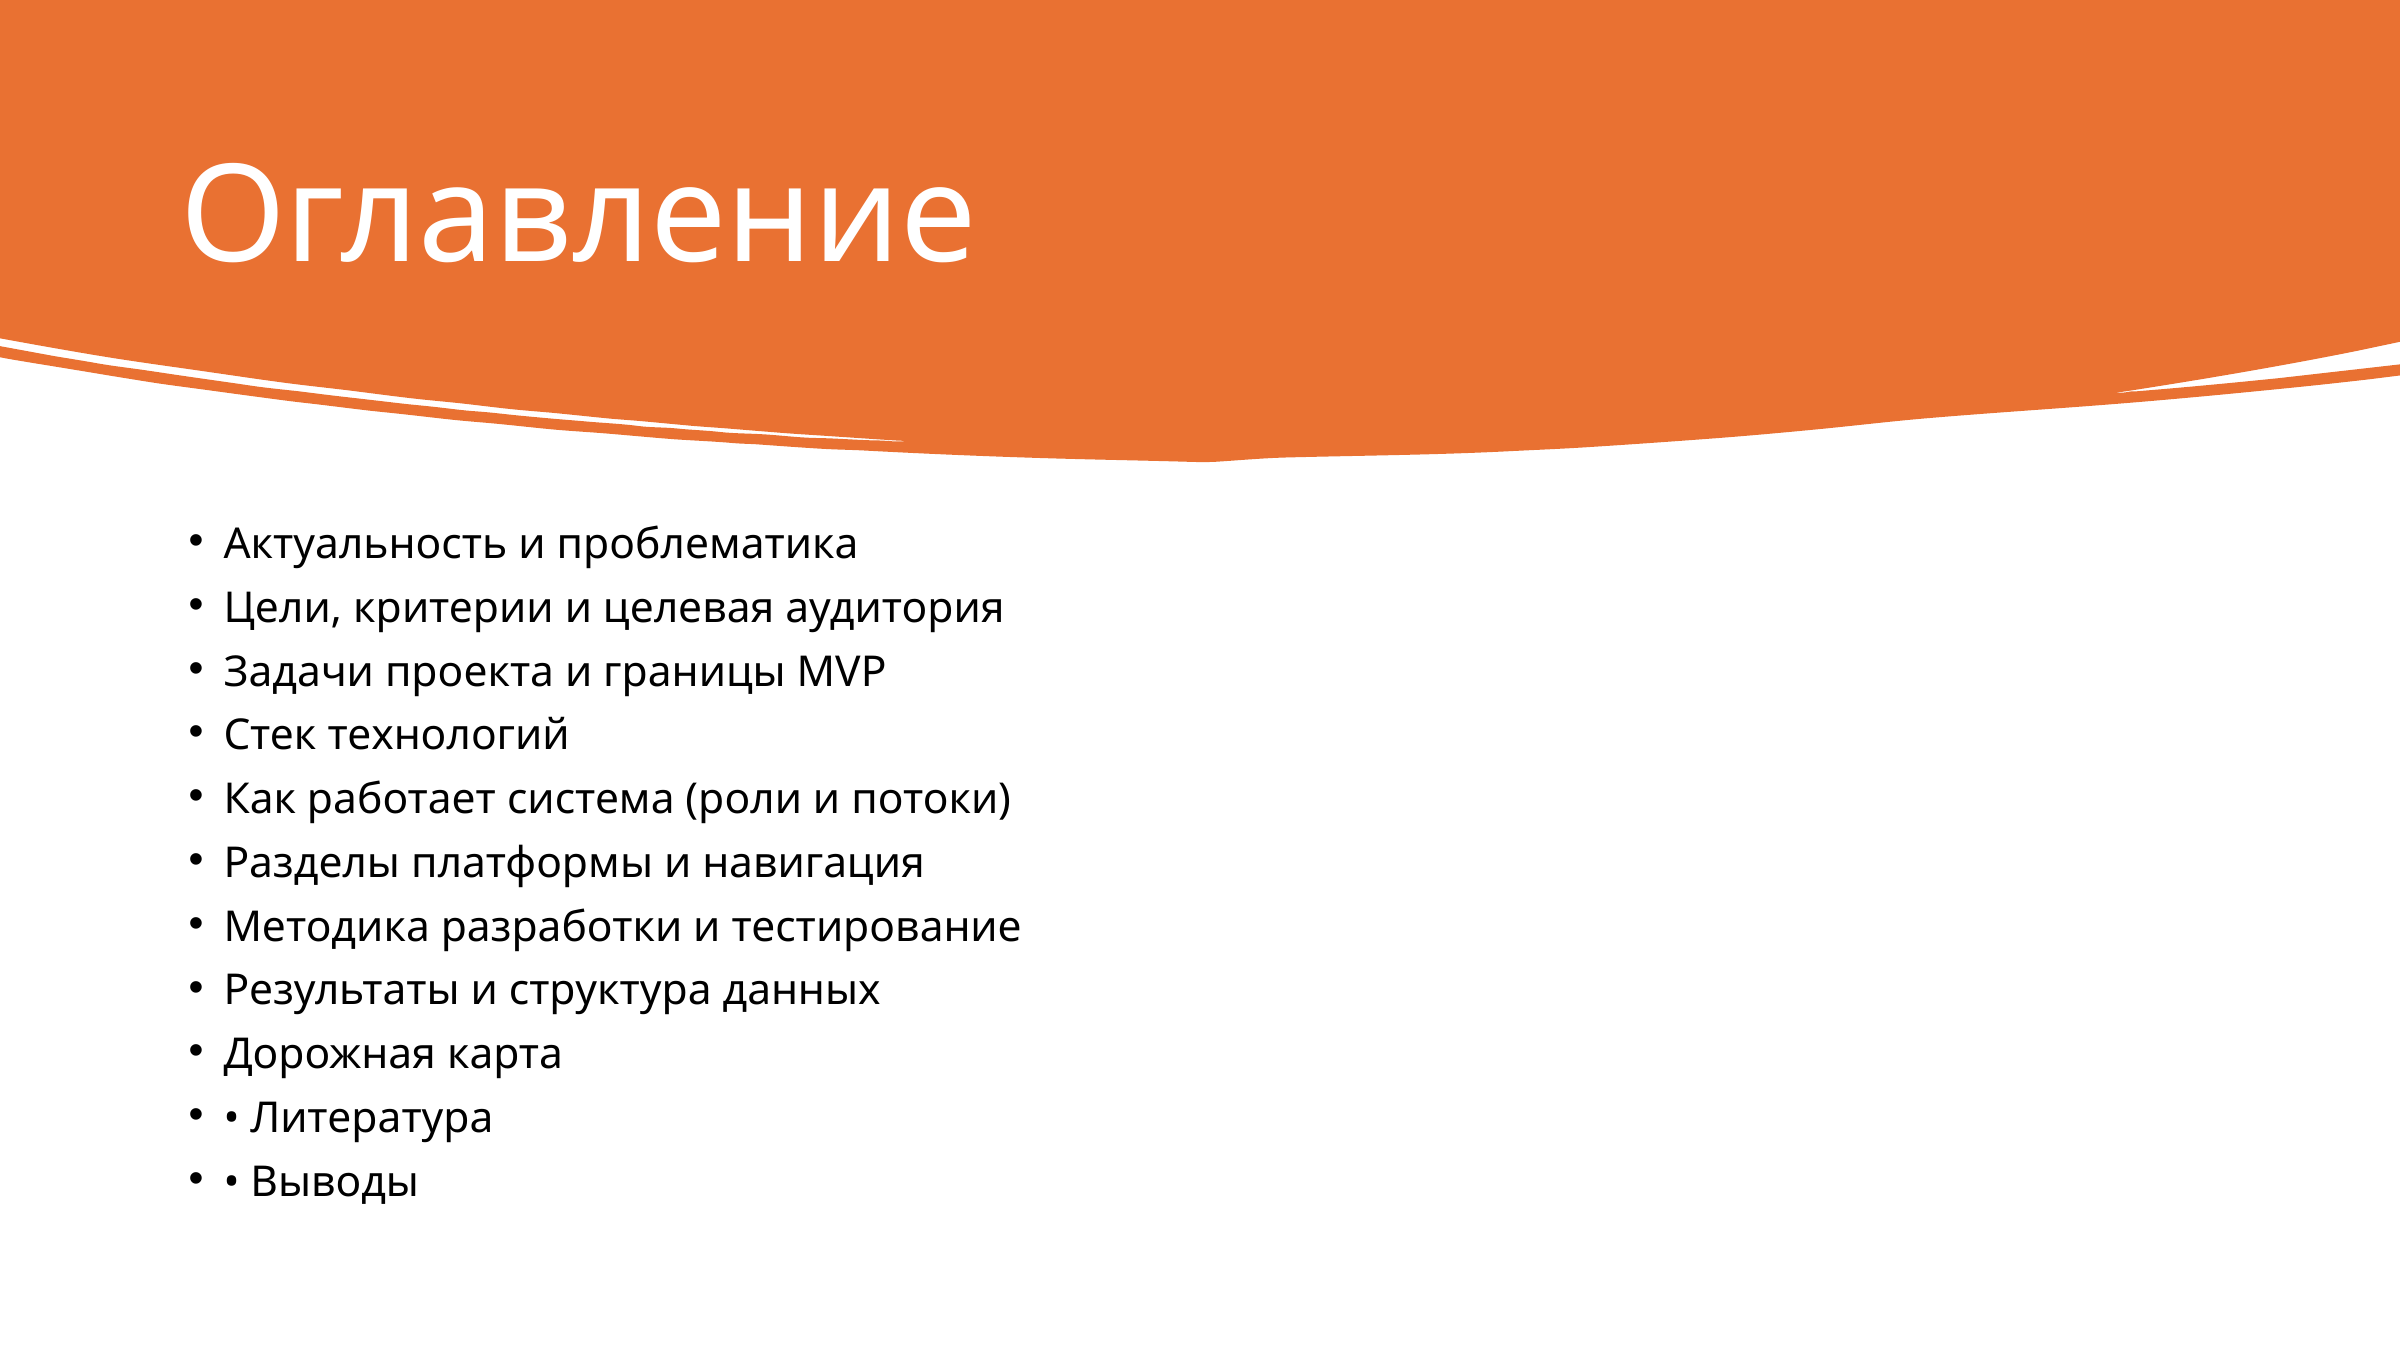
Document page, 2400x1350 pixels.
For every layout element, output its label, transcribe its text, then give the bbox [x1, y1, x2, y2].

text_box Оглавление [164, 78, 2235, 345]
text_box [0, 339, 842, 438]
text_box [2141, 343, 2400, 390]
text_box Актуальность и проблематика Цели, критерии и целевая аудитория Задачи проекта и границы MVP Стек технологий Как работает система (роли и потоки) Разделы платформы и навигация Методика разработки и тестирование Результаты и структура данных Дорожная карта • Литература • Выводы [164, 509, 2235, 1216]
text_box [0, 358, 2400, 1350]
text_box [0, 0, 2400, 463]
